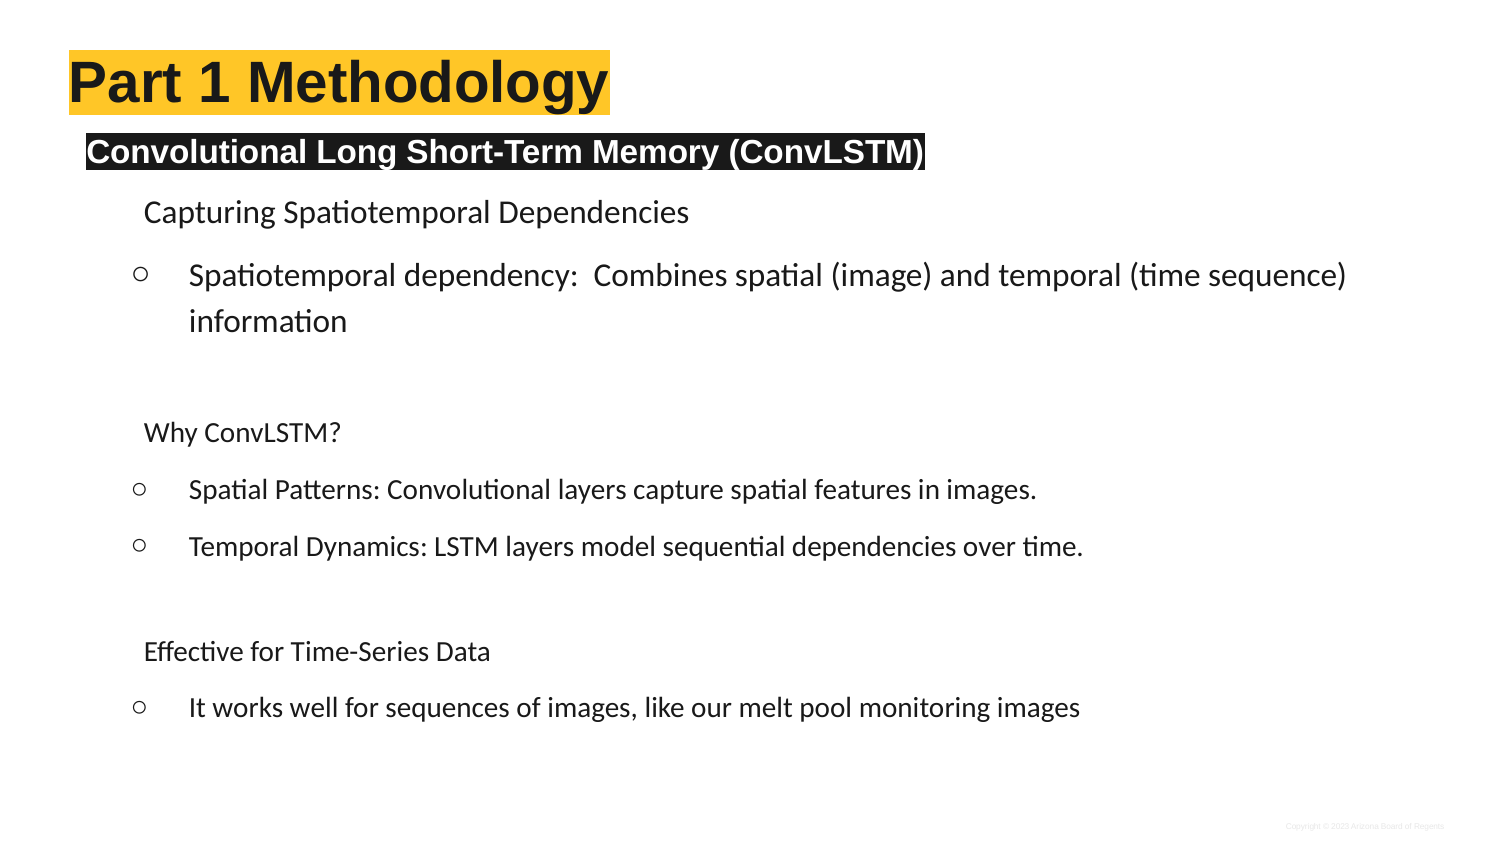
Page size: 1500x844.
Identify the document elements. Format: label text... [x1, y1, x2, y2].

list Capturing Spatiotemporal Dependencies Spatiotemporal dependency: Combines spatial (image) and temporal (time sequence) information Why ConvLSTM? Spatial Patterns: Convolutional layers capture spatial features in images. Temporal Dynamics: LSTM layers model sequential dependencies over time. Effective for Time-Series Data It works well for sequences of images, like our melt pool monitoring images [69, 184, 1445, 792]
title Part 1 Methodology [68, 52, 1449, 125]
subtitle Convolutional Long Short-Term Memory (ConvLSTM) [69, 124, 1446, 171]
